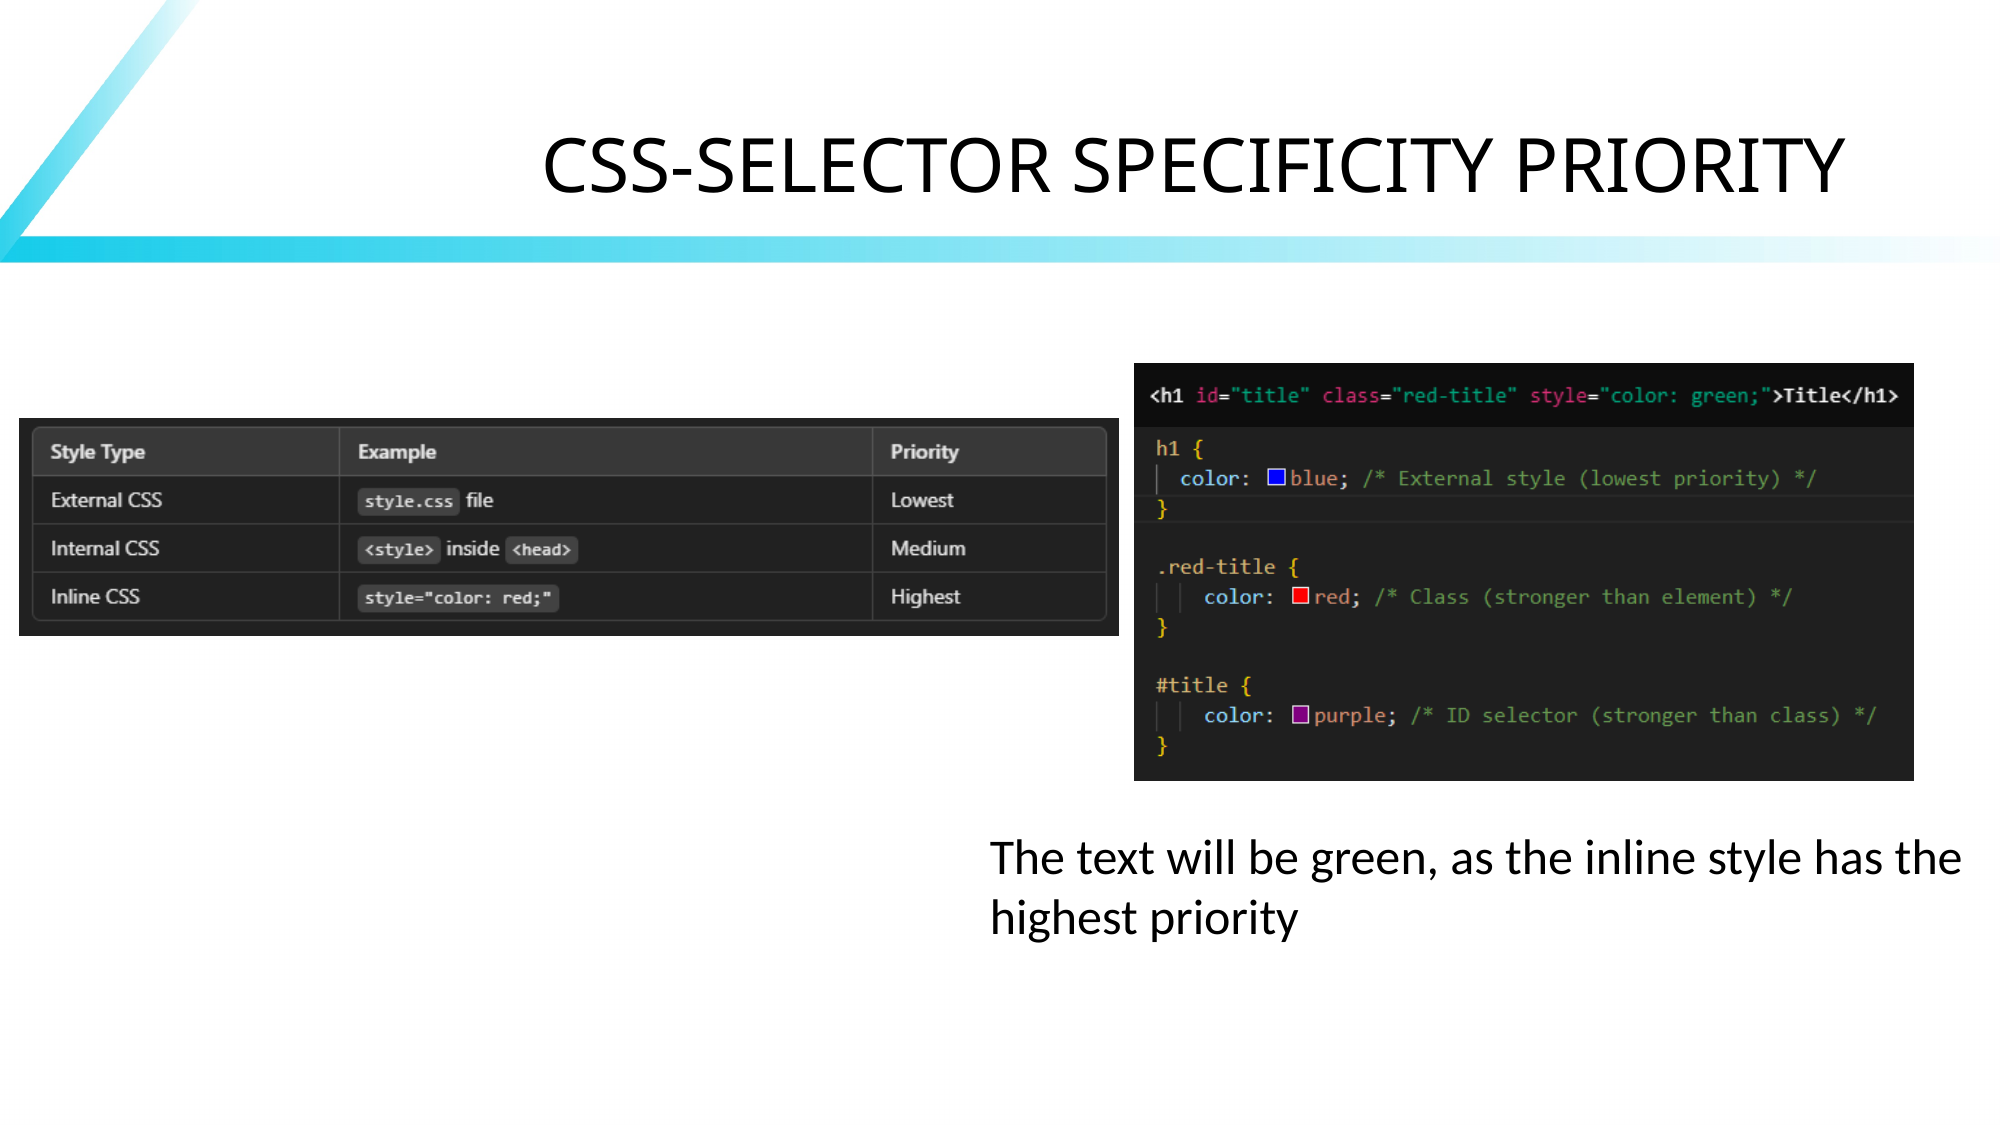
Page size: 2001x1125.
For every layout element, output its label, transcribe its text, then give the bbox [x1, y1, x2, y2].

title CSS-SELECTOR SPECIFICITY PRIORITY [137, 59, 1863, 278]
text_box The text will be green, as the inline style has the highest priority [975, 817, 1983, 952]
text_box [1134, 363, 1914, 781]
picture [0, 0, 2000, 1125]
